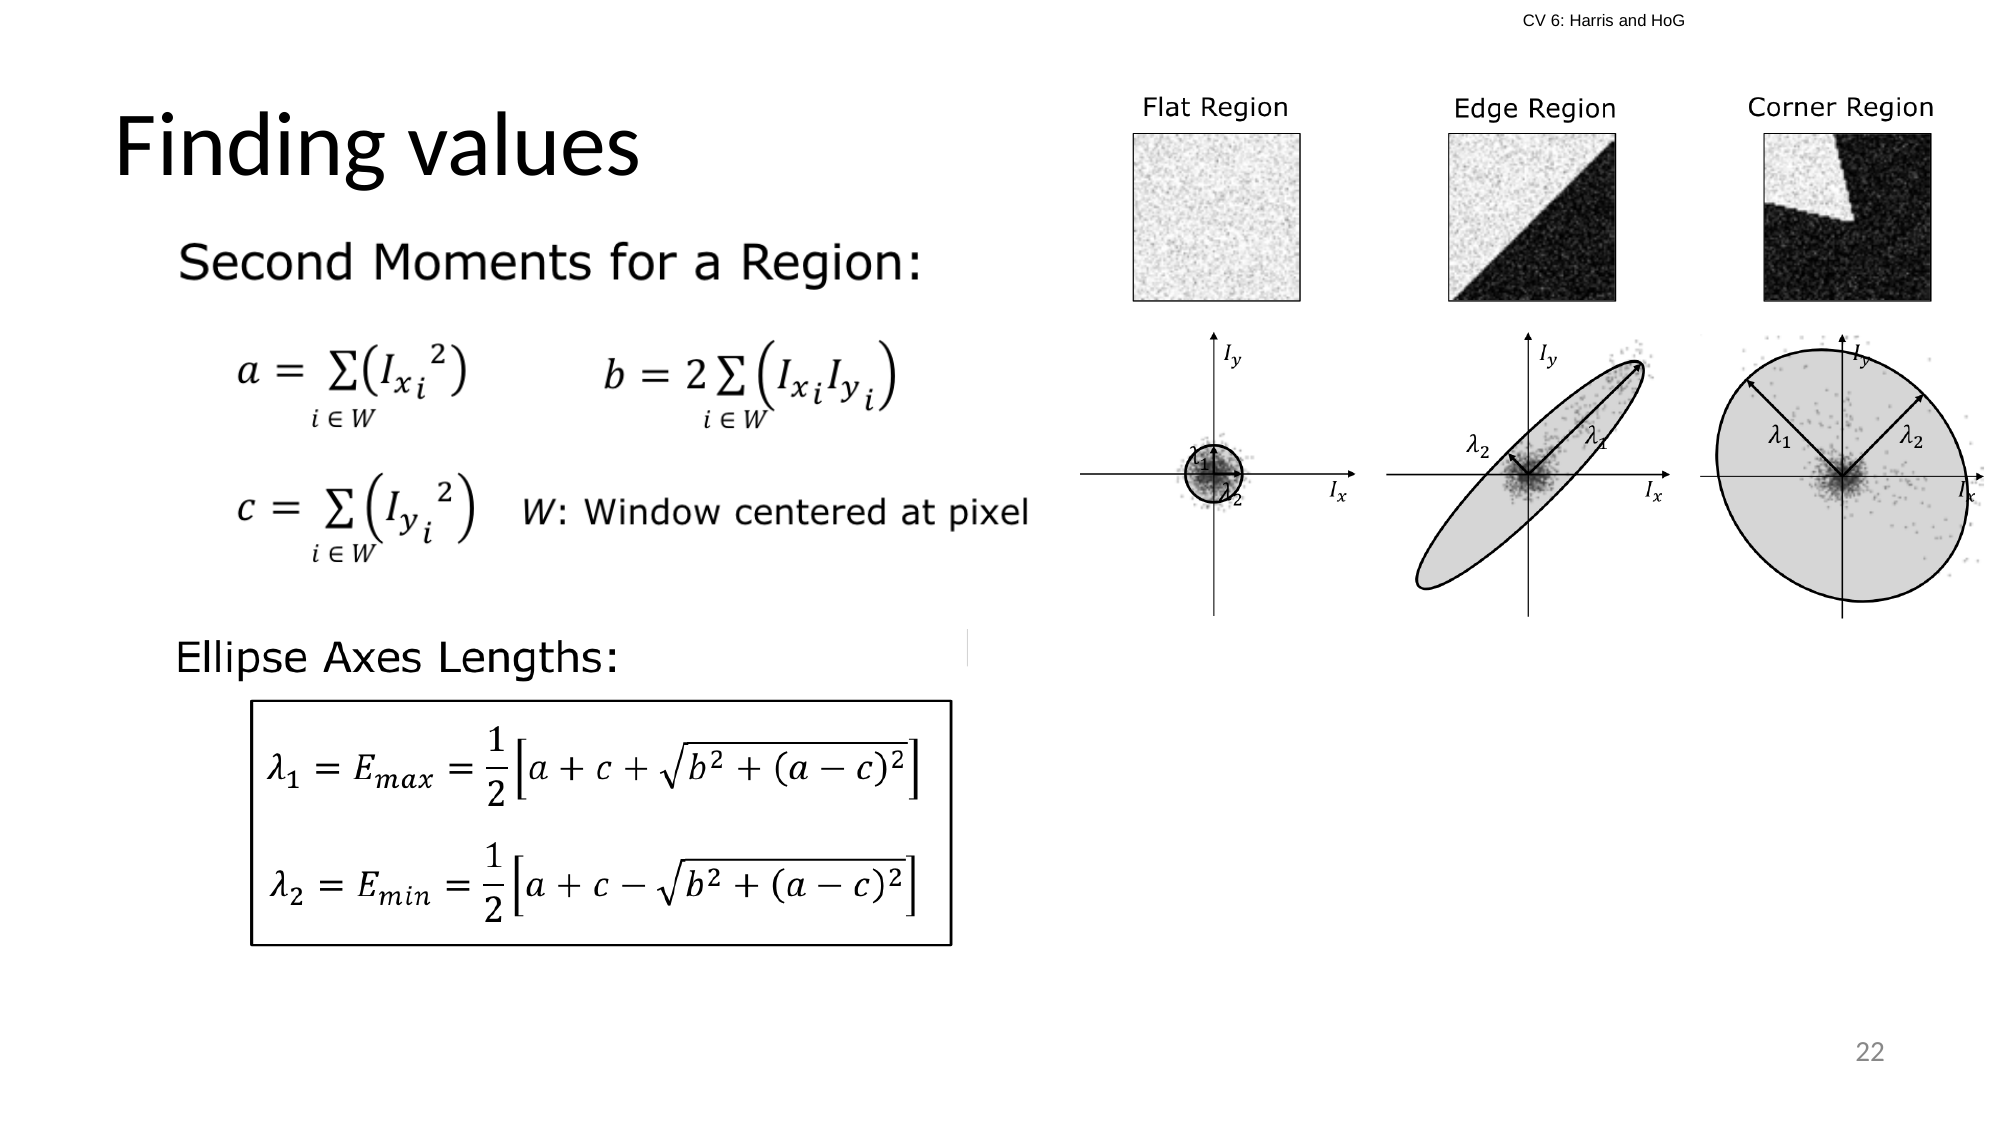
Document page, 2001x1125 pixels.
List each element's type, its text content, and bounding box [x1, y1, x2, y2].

picture [115, 92, 1991, 974]
title Finding values [99, 45, 1900, 233]
slide_number ‹#› [1433, 1024, 1900, 1103]
